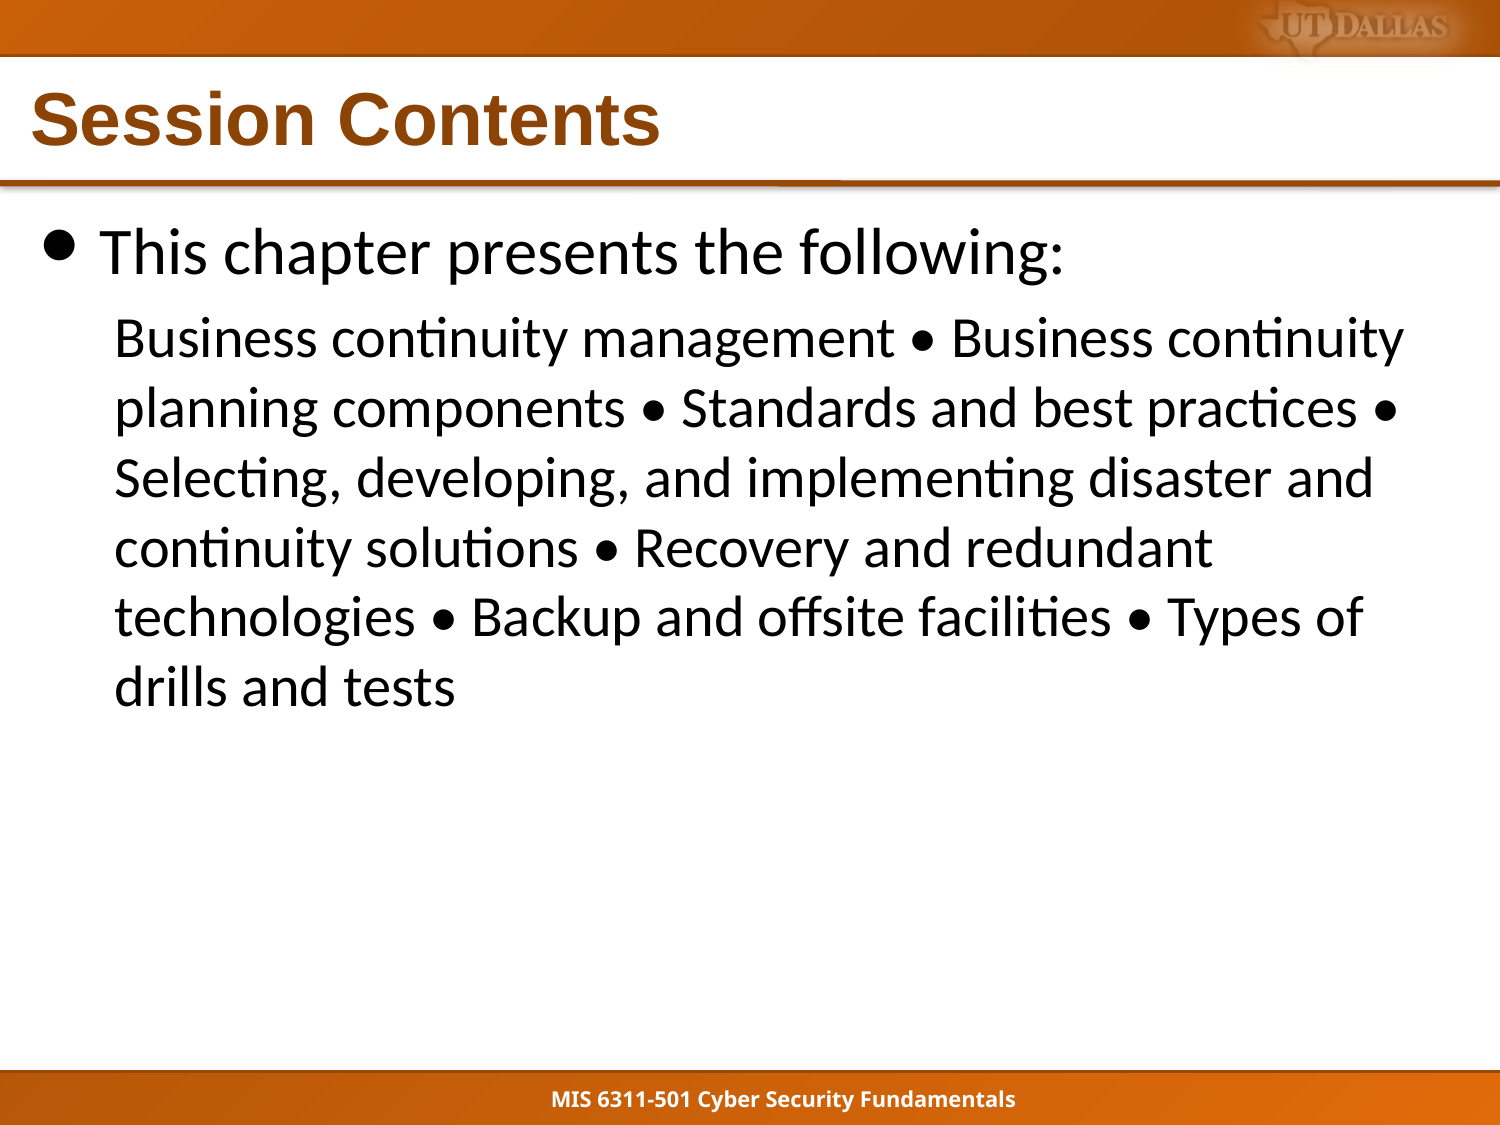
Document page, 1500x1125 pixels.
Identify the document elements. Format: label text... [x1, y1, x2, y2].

list This chapter presents the following: Business continuity management • Business continuity planning components • Standards and best practices • Selecting, developing, and implementing disaster and continuity solutions • Recovery and redundant technologies • Backup and offsite facilities • Types of drills and tests [24, 199, 1500, 1077]
title Session Contents [0, 64, 1500, 178]
picture [1218, 0, 1500, 64]
